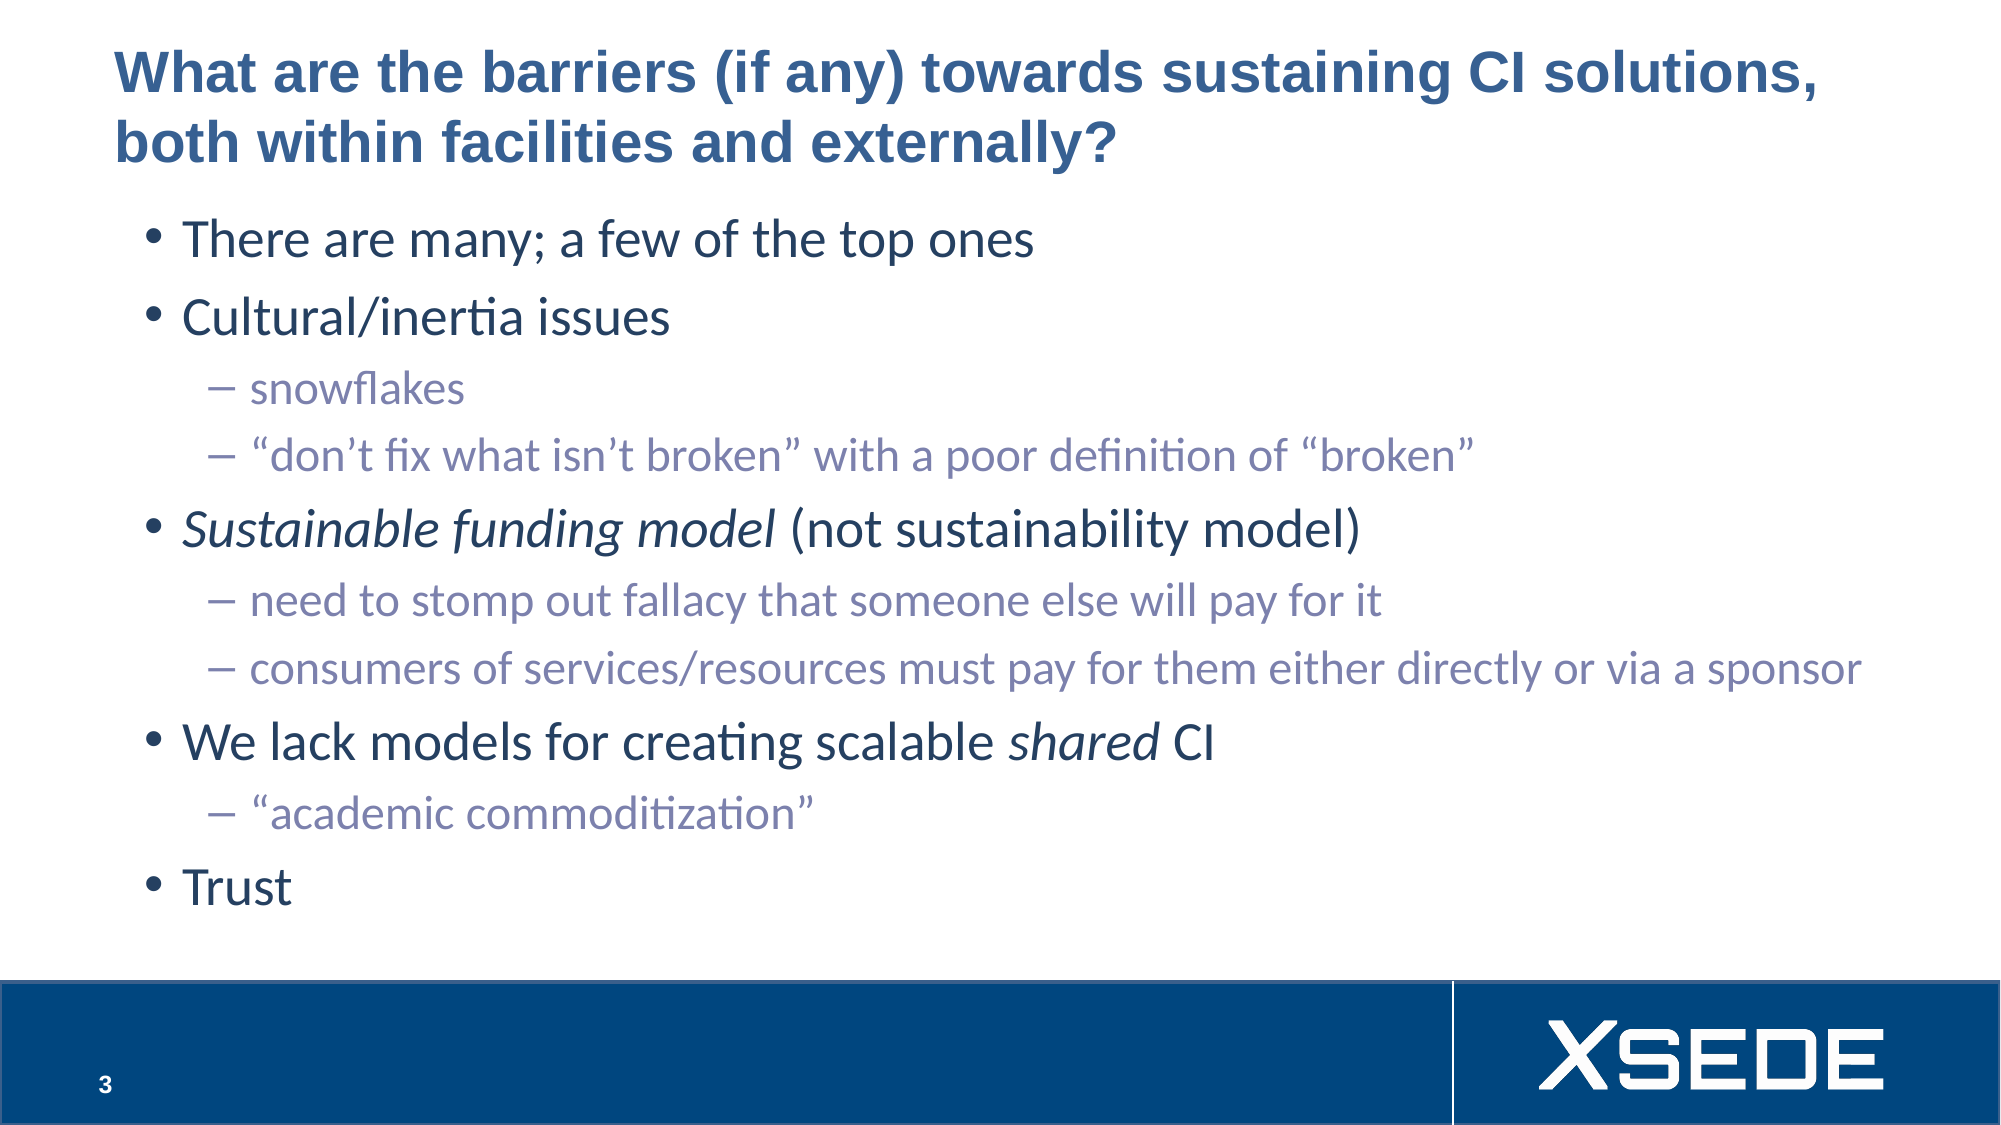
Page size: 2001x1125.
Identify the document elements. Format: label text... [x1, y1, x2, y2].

slide_number 3 [0, 1041, 211, 1125]
list There are many; a few of the top ones Cultural/inertia issues snowflakes “don’t fix what isn’t broken” with a poor definition of “broken” Sustainable funding model (not sustainability model) need to stomp out fallacy that someone else will pay for it consumers of services/resources must pay for them either directly or via a sponsor We lack models for creating scalable shared CI “academic commoditization” Trust [99, 187, 1900, 975]
picture [1515, 1005, 1915, 1106]
title What are the barriers (if any) towards sustaining CI solutions, both within facilities and externally? [99, 45, 1900, 163]
